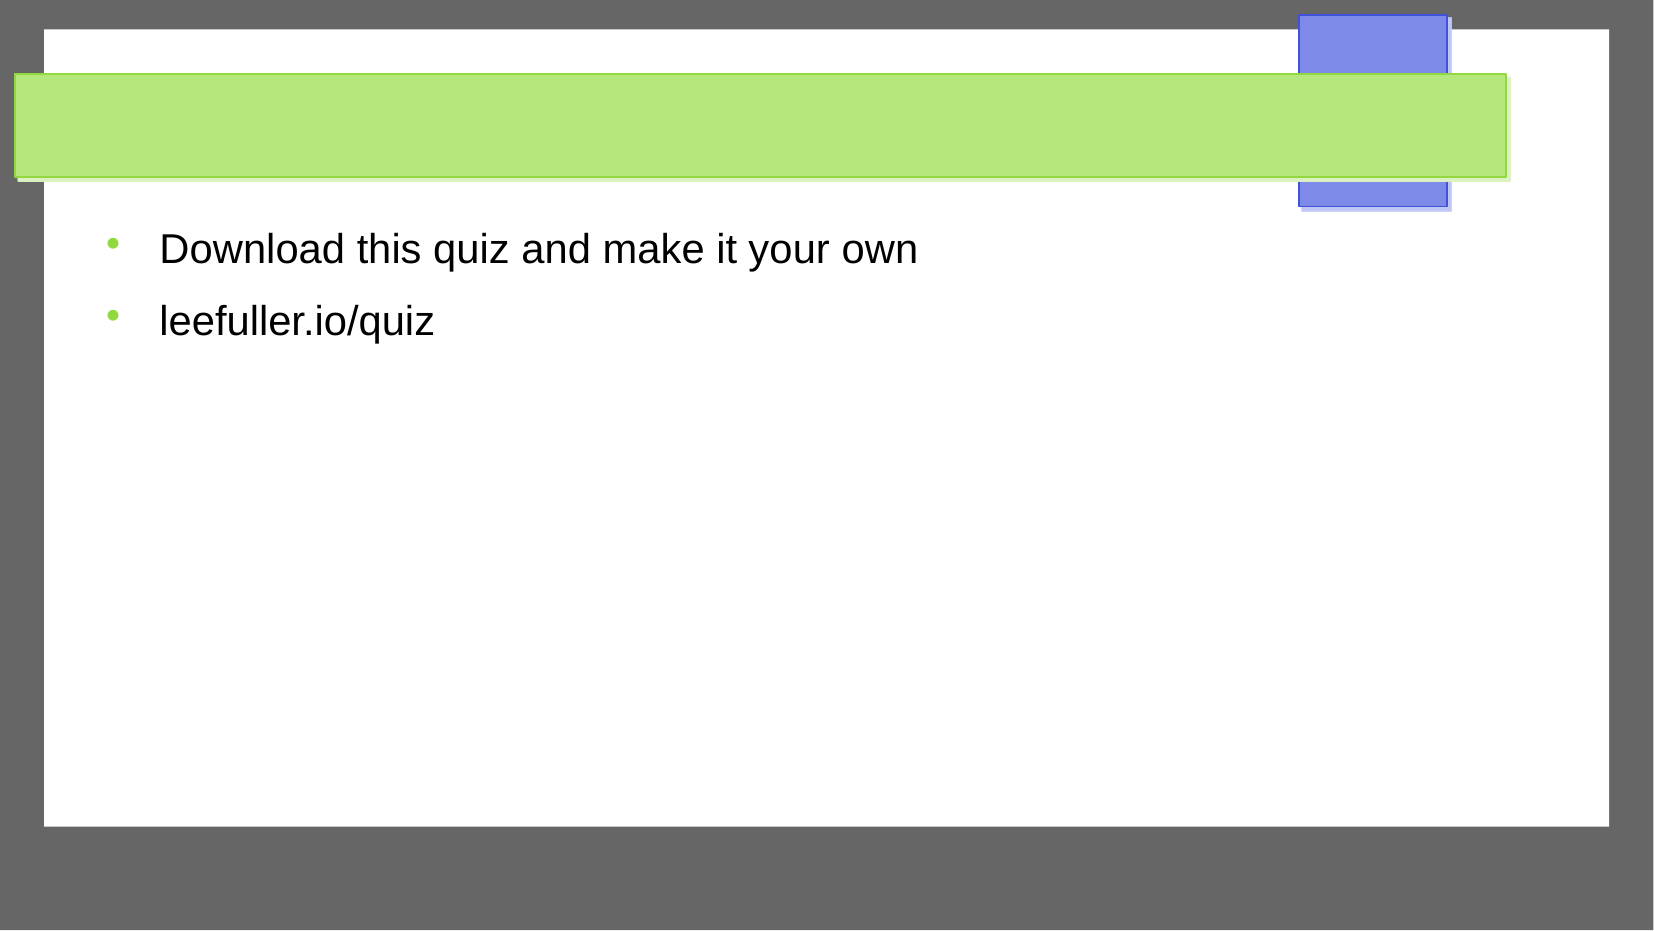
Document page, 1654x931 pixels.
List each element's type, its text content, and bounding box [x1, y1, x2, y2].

text_box Download this quiz and make it your own leefuller.io/quiz [88, 221, 1565, 812]
text_box [88, 73, 1506, 178]
